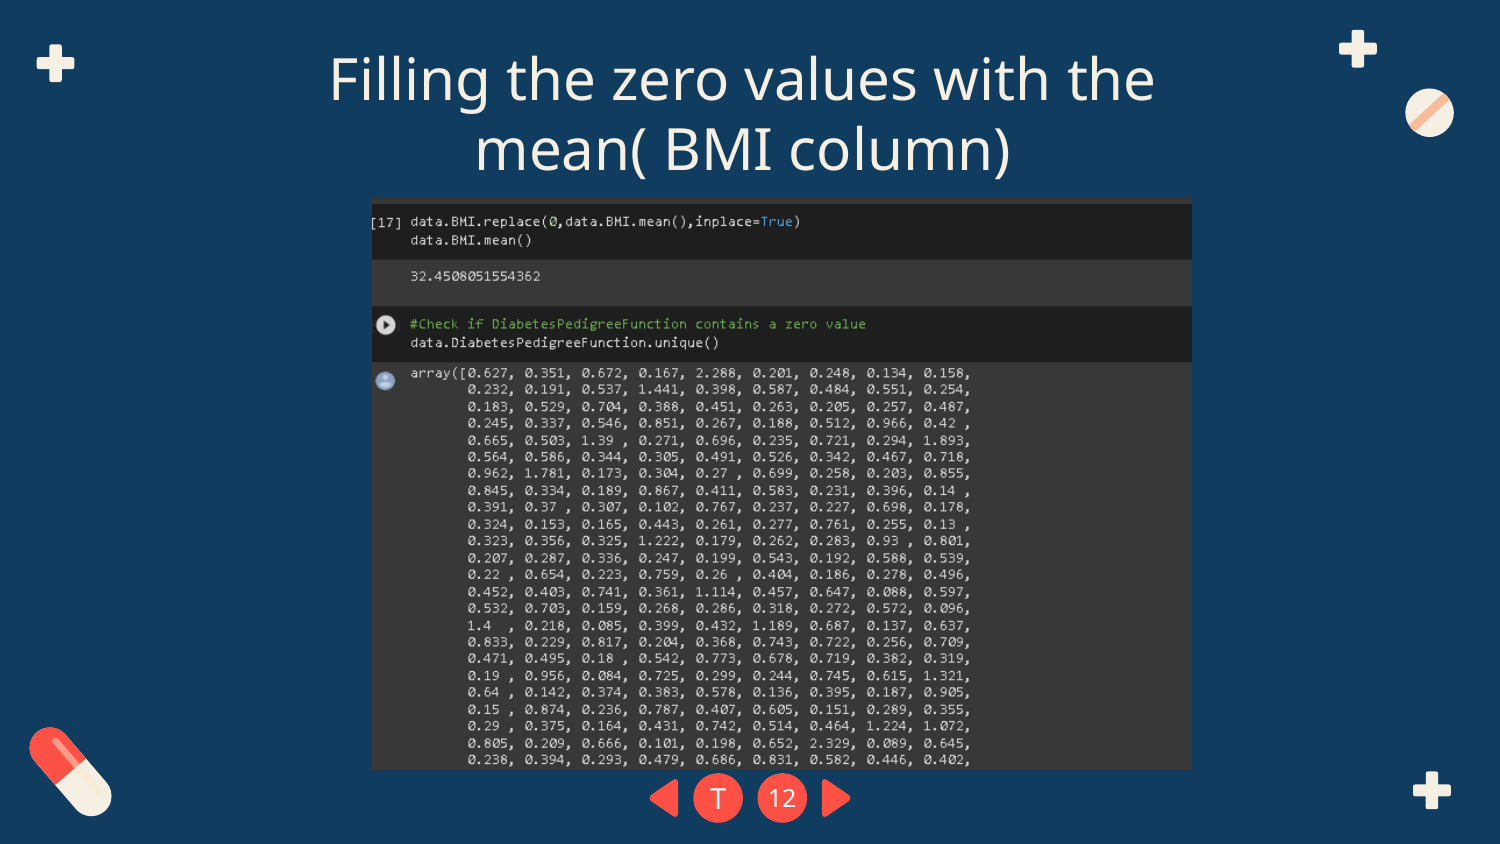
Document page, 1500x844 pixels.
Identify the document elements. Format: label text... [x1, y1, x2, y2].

title Filling the zero values with the mean( BMI column) [187, 26, 1298, 201]
text_box T [693, 777, 743, 823]
picture [372, 197, 1193, 770]
text_box [649, 779, 679, 817]
text_box [821, 779, 851, 817]
text_box 12 [757, 777, 808, 823]
